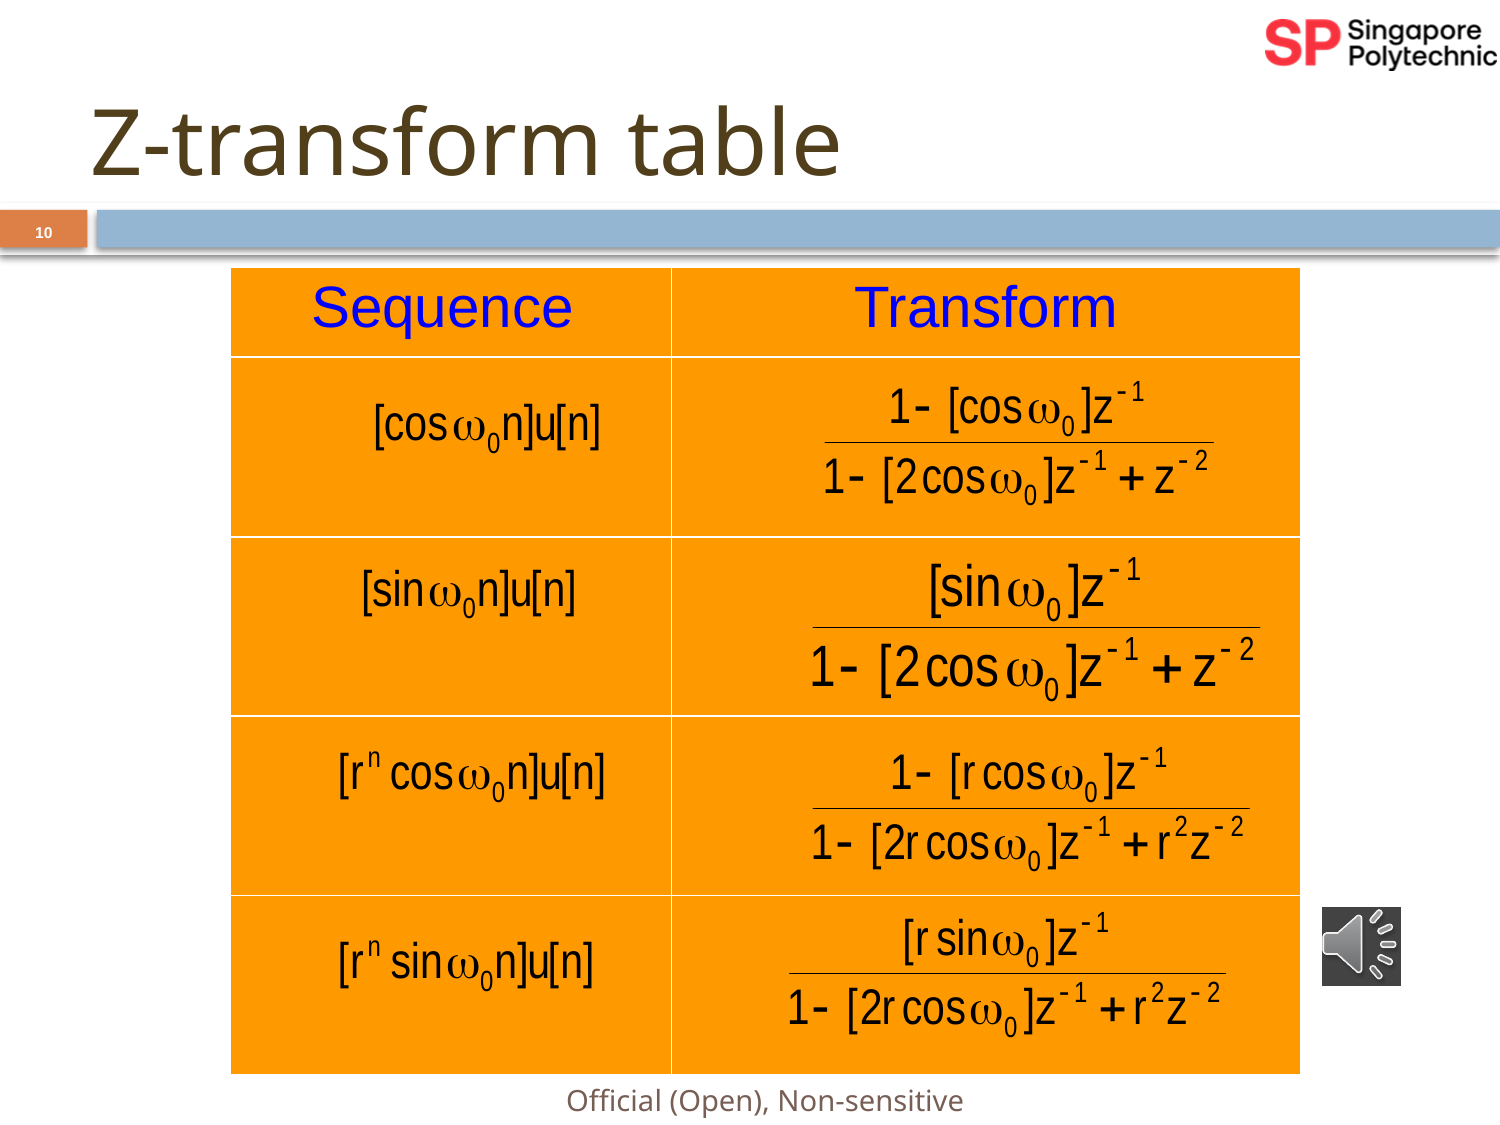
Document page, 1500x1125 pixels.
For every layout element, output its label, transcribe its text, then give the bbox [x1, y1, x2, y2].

table_cell [231, 538, 671, 715]
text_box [785, 904, 1232, 1043]
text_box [808, 739, 1256, 878]
title Z-transform table [75, 45, 1425, 233]
slide_number 10 [0, 208, 88, 249]
table_cell [672, 538, 1300, 715]
table_header Transform [672, 268, 1300, 356]
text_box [371, 396, 604, 460]
table_cell [231, 358, 671, 536]
table_cell [672, 896, 1300, 1074]
table_cell [672, 717, 1300, 895]
picture [1321, 906, 1402, 987]
table_cell [672, 358, 1300, 536]
table_cell [231, 717, 671, 895]
picture [1264, 18, 1497, 72]
table_cell [231, 896, 671, 1069]
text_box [808, 550, 1266, 708]
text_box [336, 739, 610, 809]
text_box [359, 562, 580, 626]
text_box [820, 373, 1219, 512]
table_header Sequence [231, 268, 671, 356]
footer Official (Open), Non-sensitive [89, 1069, 980, 1125]
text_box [336, 928, 598, 998]
